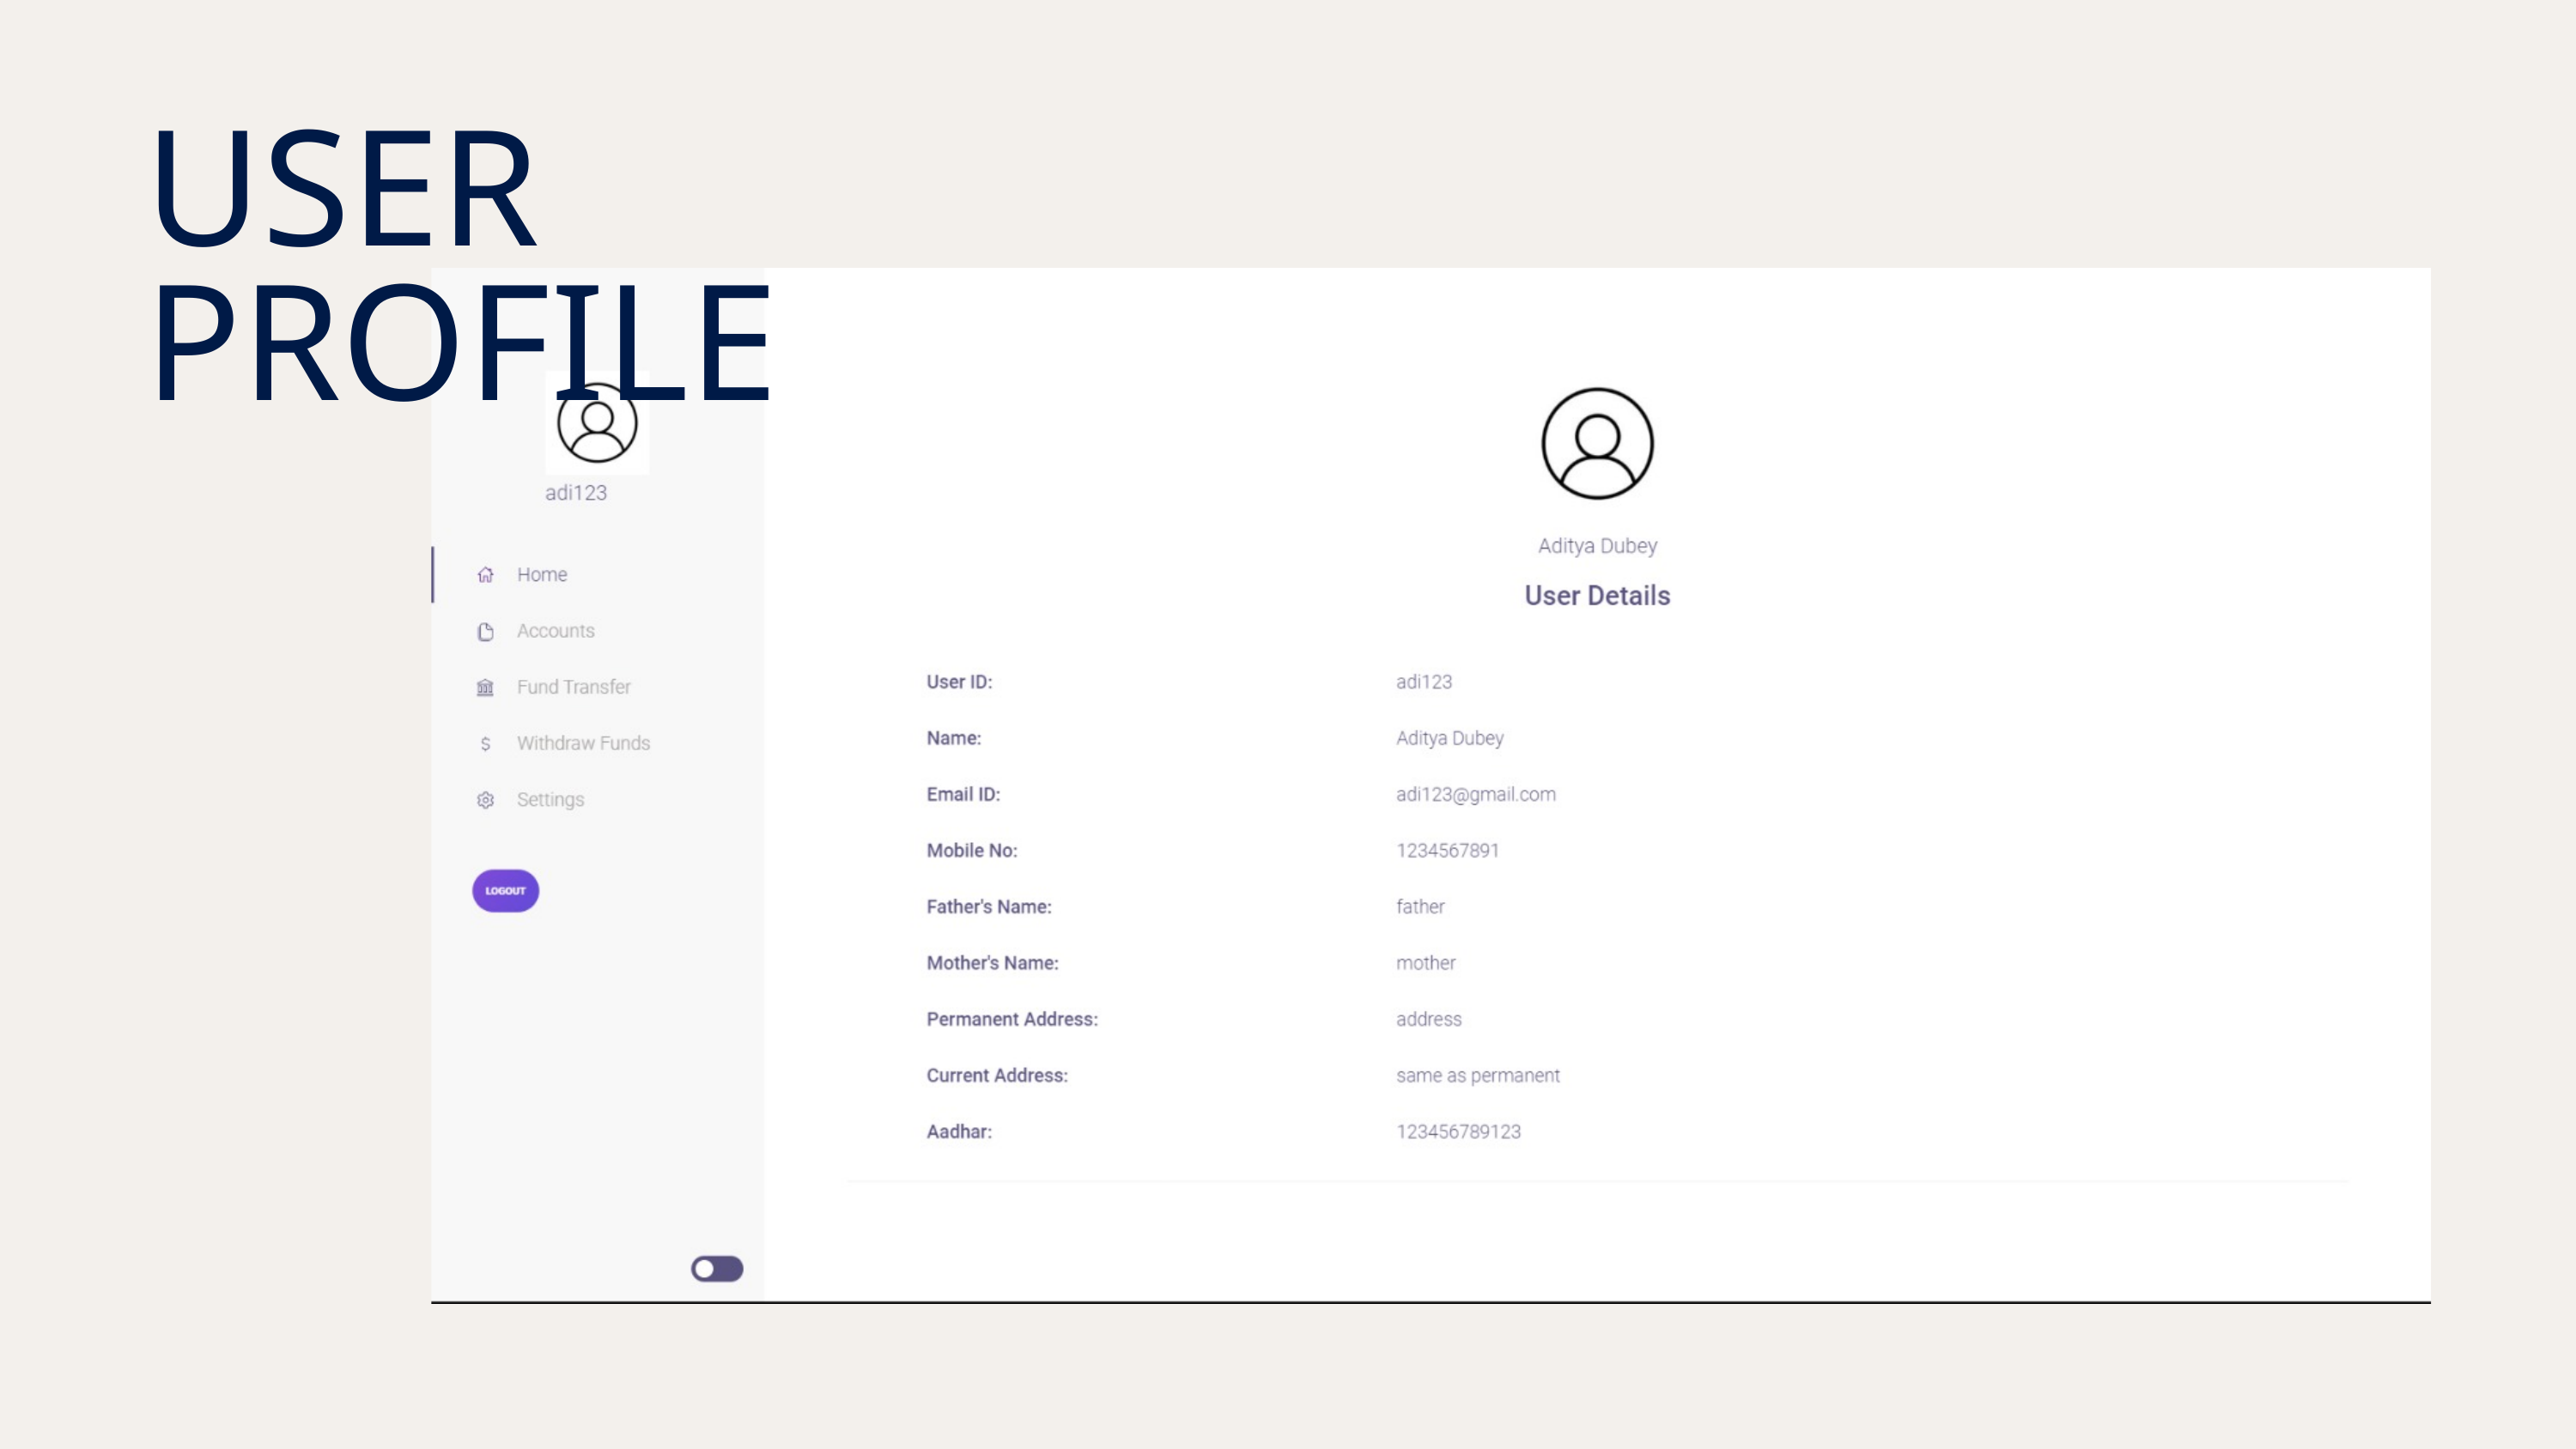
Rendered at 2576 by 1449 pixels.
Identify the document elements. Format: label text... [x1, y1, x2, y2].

text_box [431, 268, 2432, 1304]
text_box USER PROFILE [144, 124, 1249, 433]
